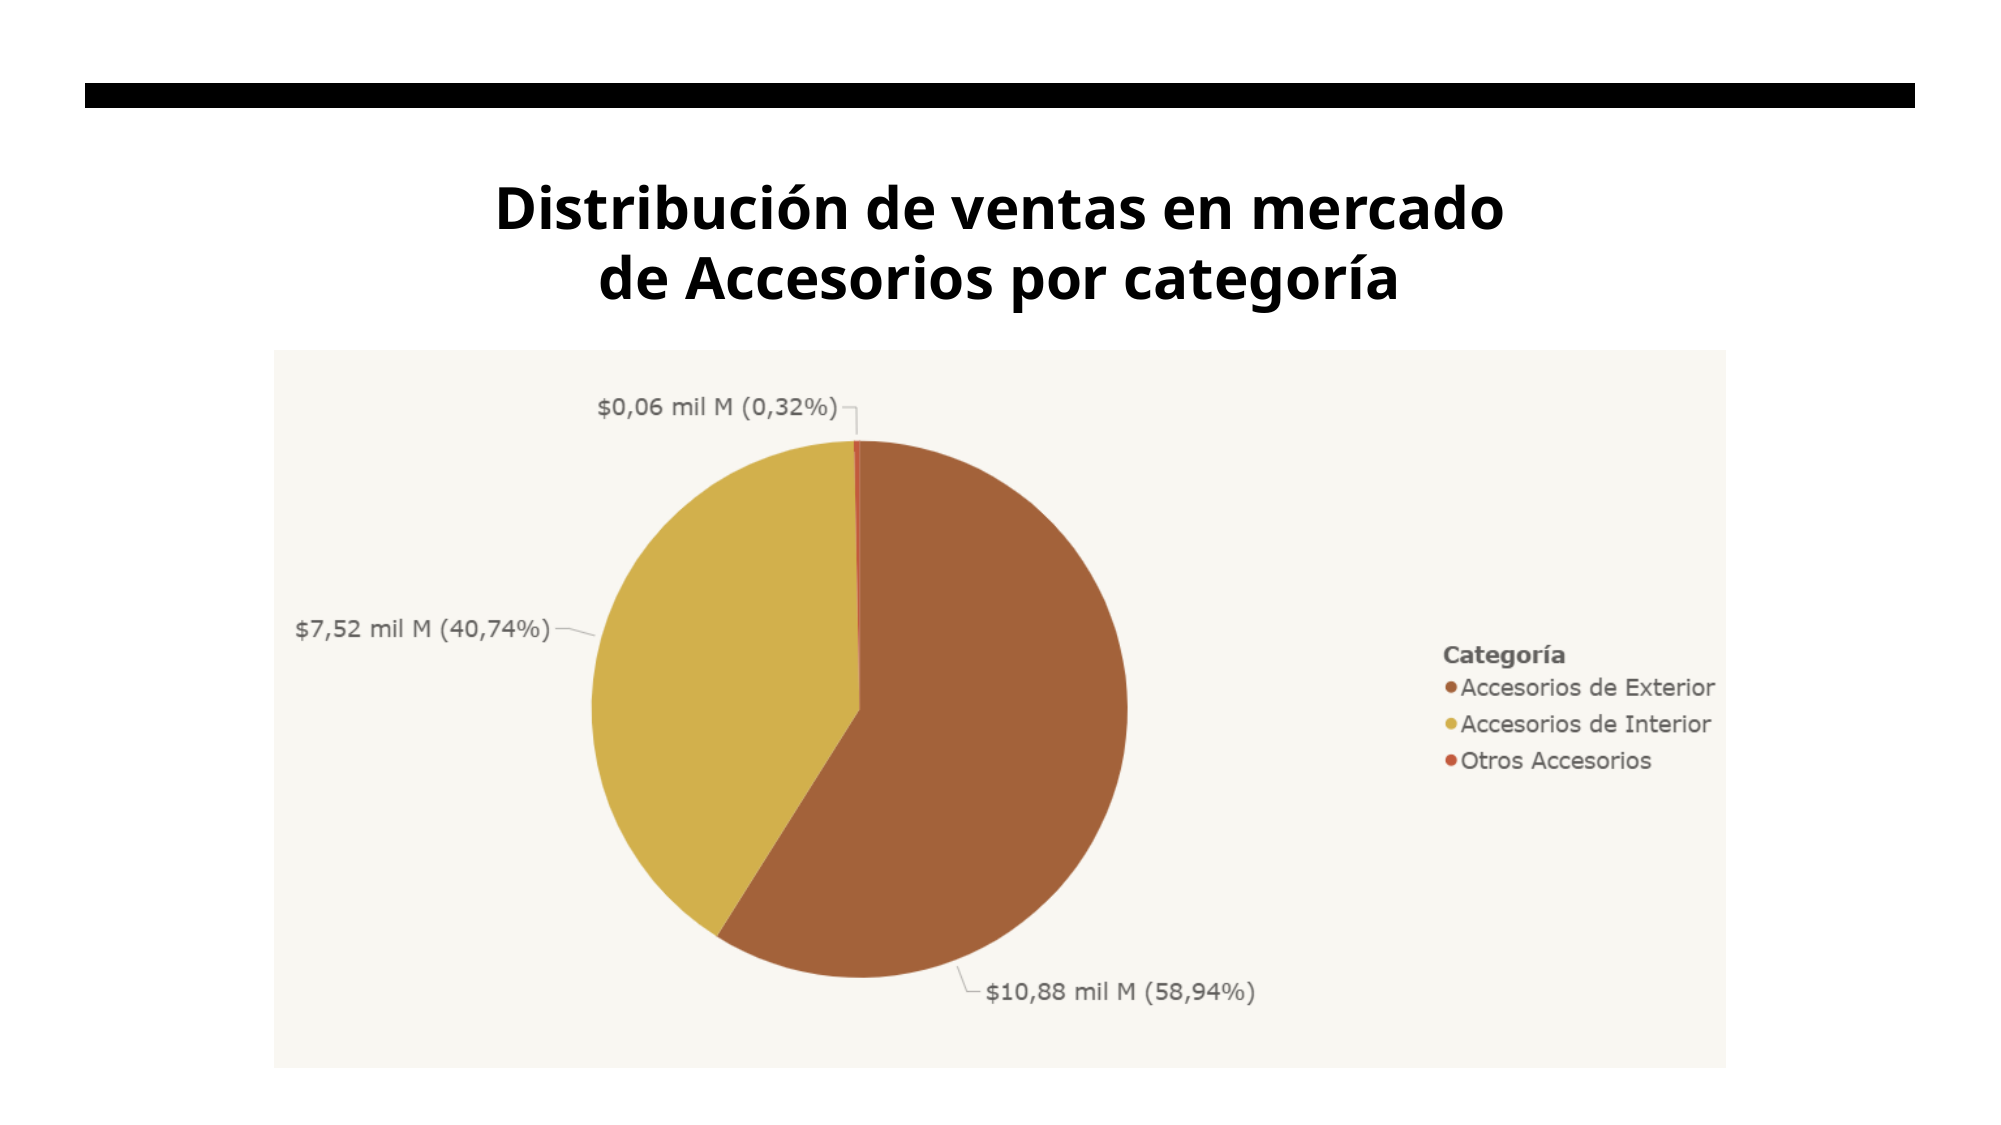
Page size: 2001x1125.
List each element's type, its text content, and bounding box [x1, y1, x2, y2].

picture [273, 350, 1727, 1068]
title Distribución de ventas en mercado de Accesorios por categoría [451, 163, 1549, 335]
